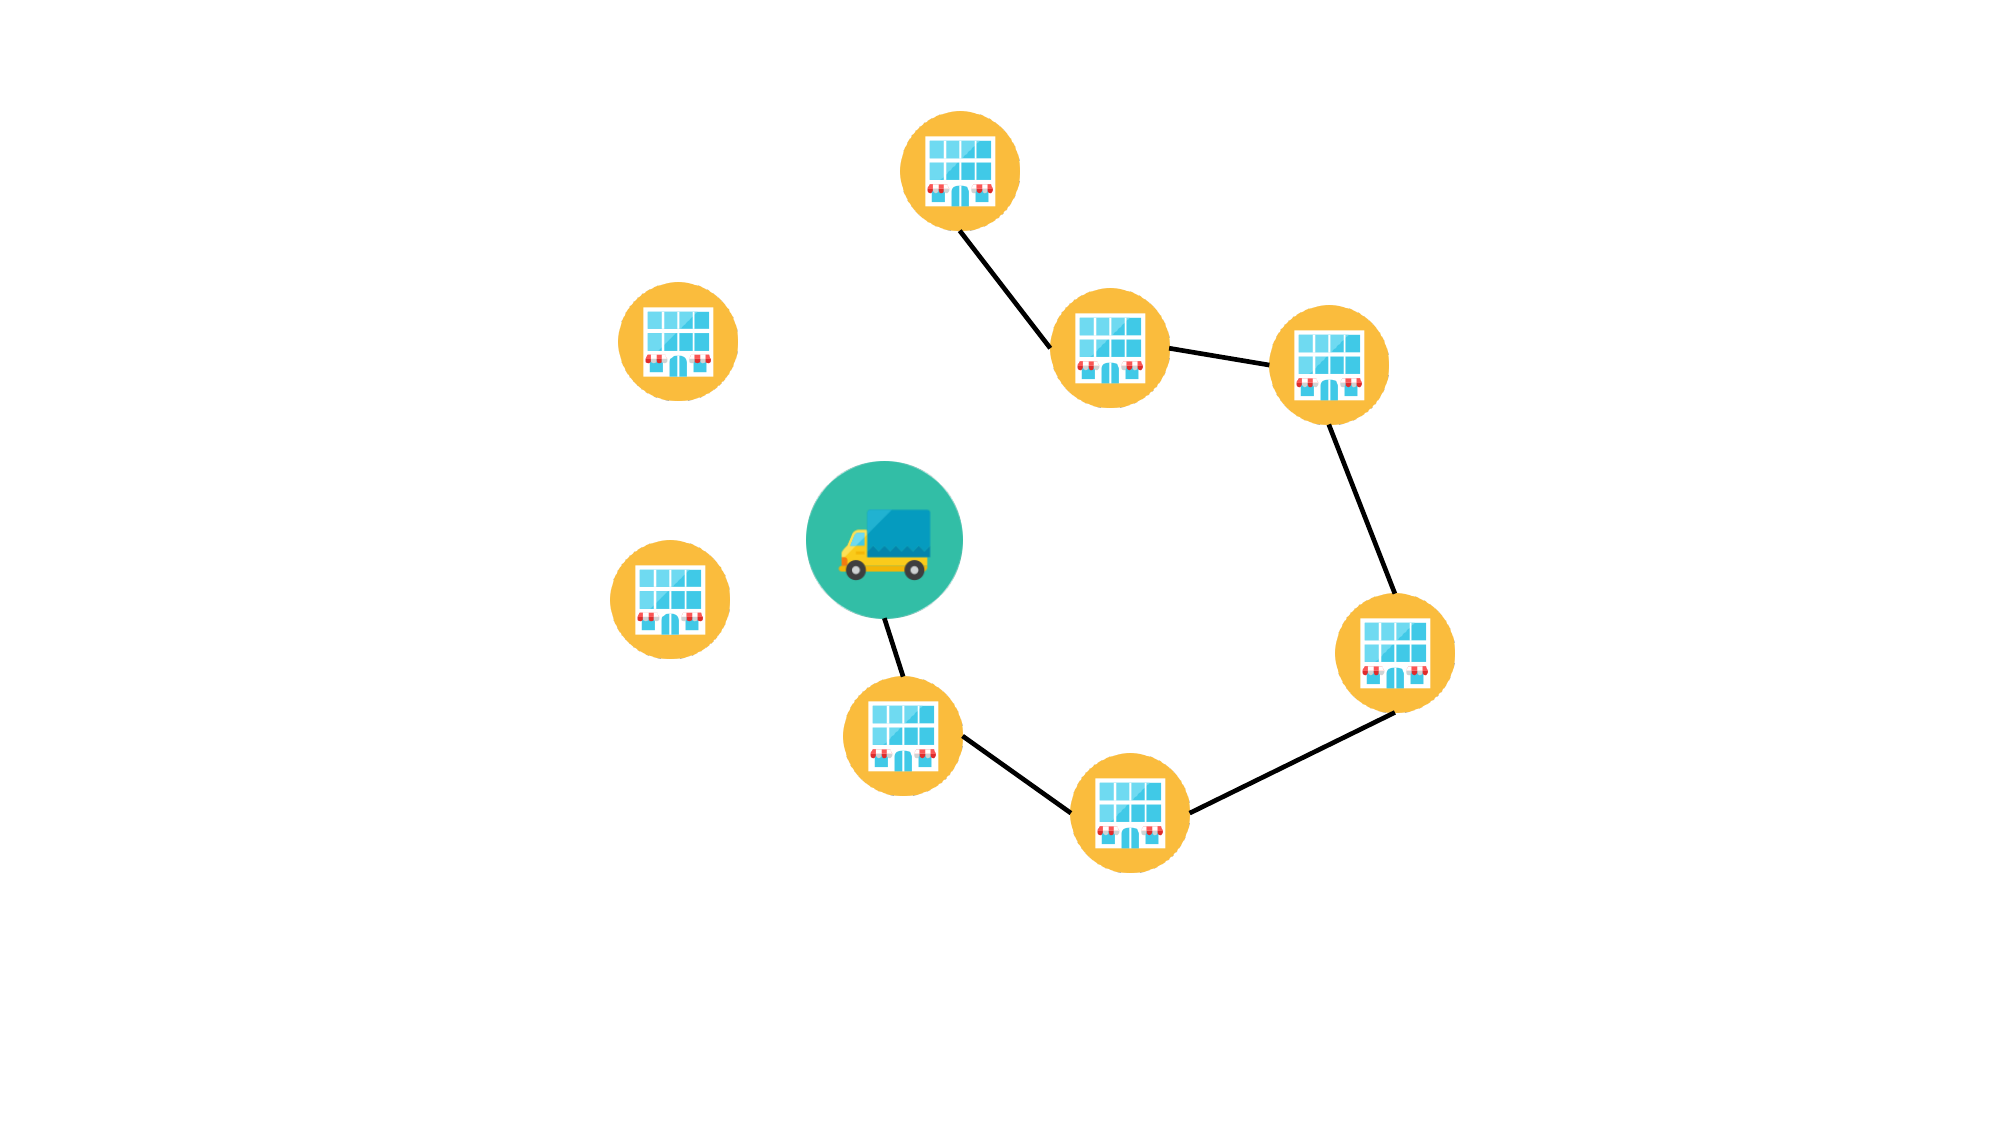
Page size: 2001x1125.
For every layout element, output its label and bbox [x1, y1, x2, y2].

picture [618, 282, 738, 401]
picture [610, 540, 730, 659]
text_box [959, 230, 1051, 349]
picture [900, 111, 1020, 231]
picture [1050, 288, 1170, 408]
picture [1269, 305, 1389, 425]
text_box [1328, 424, 1395, 594]
text_box [884, 618, 904, 677]
picture [1335, 593, 1455, 713]
text_box [962, 735, 1071, 814]
picture [1070, 753, 1190, 873]
text_box [1169, 348, 1270, 366]
picture [806, 461, 963, 619]
picture [843, 676, 963, 796]
text_box [1189, 712, 1395, 814]
